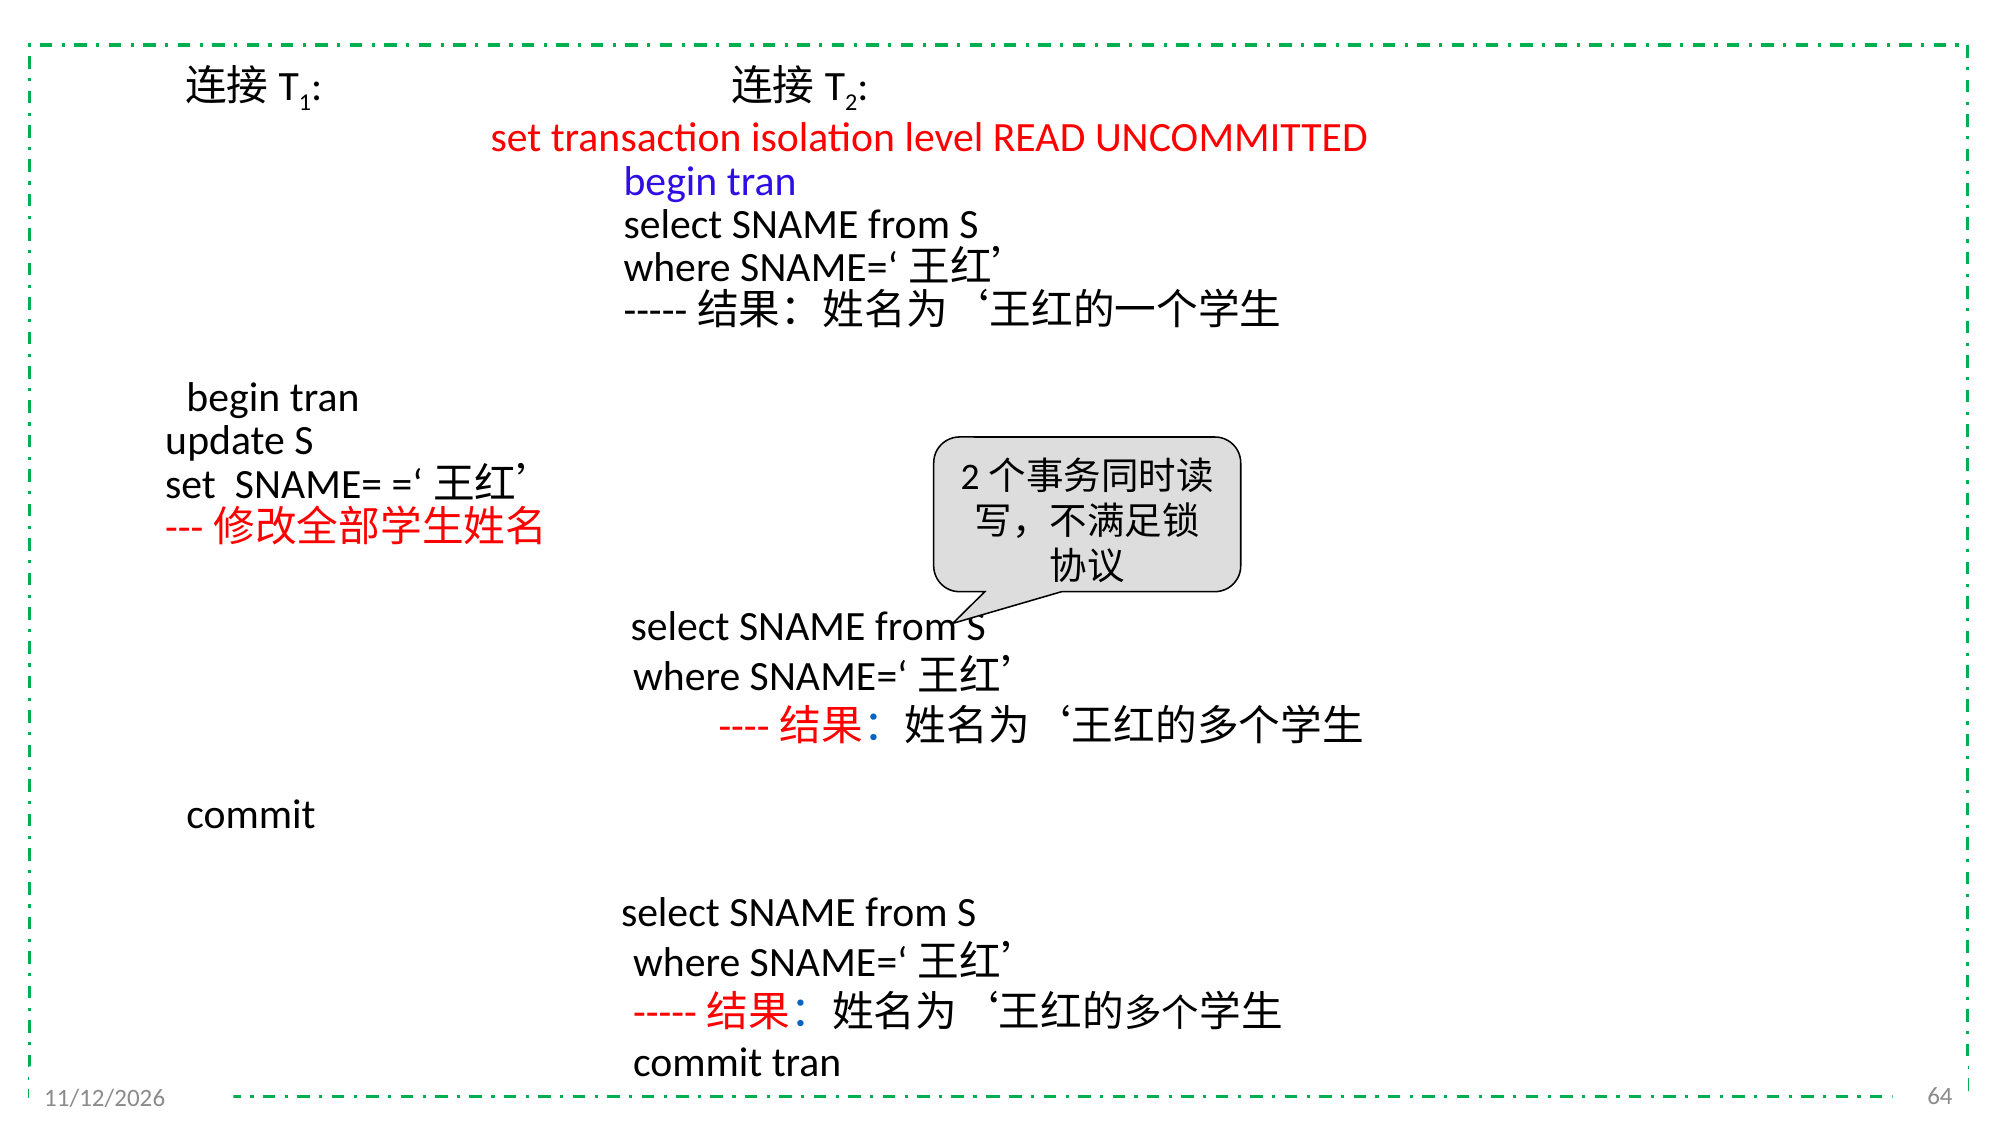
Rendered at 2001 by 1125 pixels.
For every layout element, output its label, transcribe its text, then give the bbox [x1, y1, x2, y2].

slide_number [29, 1066, 93, 1125]
text_box 2个事务同时读写，不满足锁协议 [933, 436, 1241, 624]
text_box 连接T1: 连接T2: set transaction isolation level READ UNCOMMITTED begin tran select SNAME from S where SNAME=‘王红’ -----结果：姓名为‘王红的一个学生 begin tran update S set SNAME= =‘王红’ ---修改全部学生姓名 select SNAME from S where SNAME=‘王红’ ----结果：姓名为‘王红的多个学生 commit select SNAME from S where SNAME=‘王红’ -----结果：姓名为‘王红的多个学生 commit tran [93, 51, 1524, 1125]
slide_number 64 [1892, 1065, 1968, 1125]
